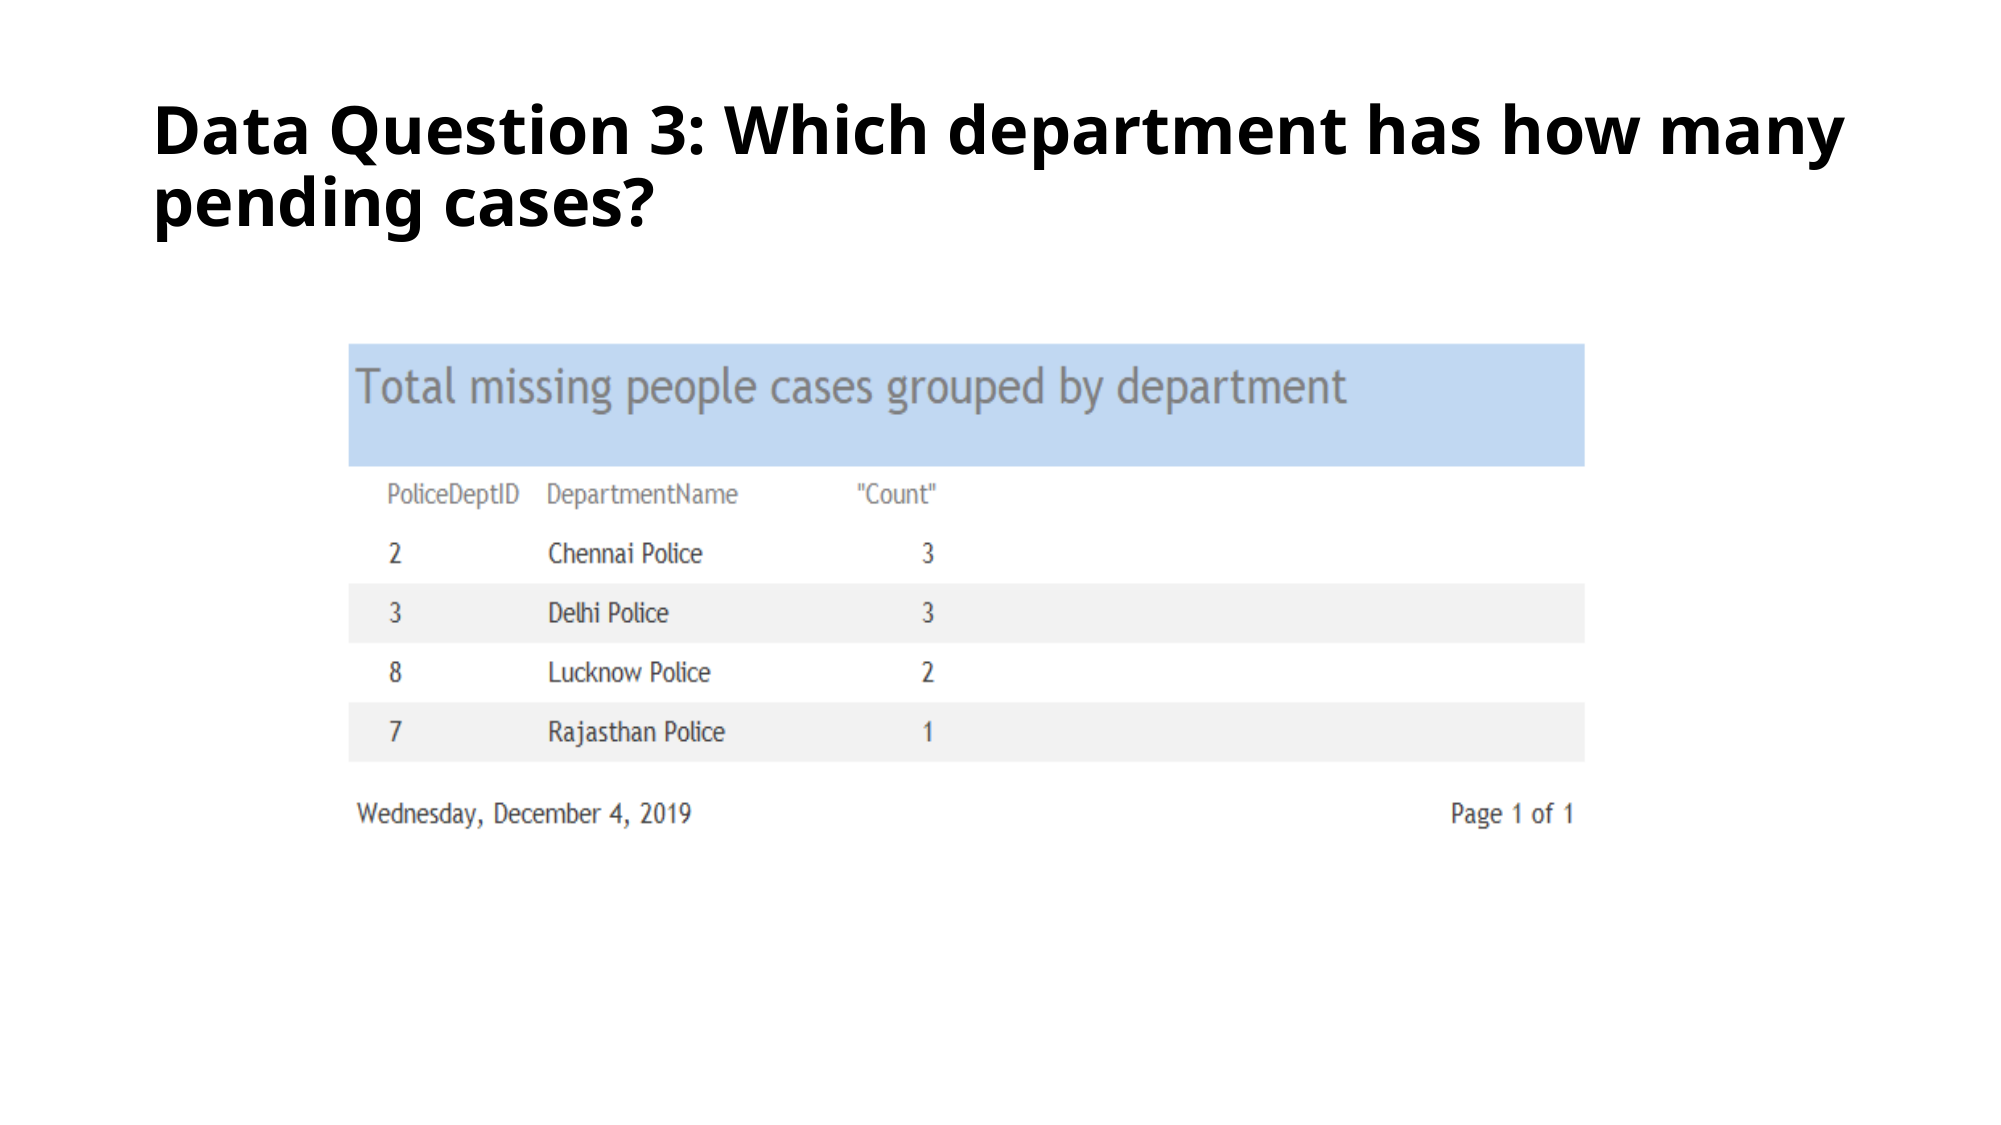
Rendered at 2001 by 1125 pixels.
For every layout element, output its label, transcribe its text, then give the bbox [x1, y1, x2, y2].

title Data Question 3: Which department has how many pending cases? [137, 59, 1863, 278]
picture [341, 335, 1614, 870]
